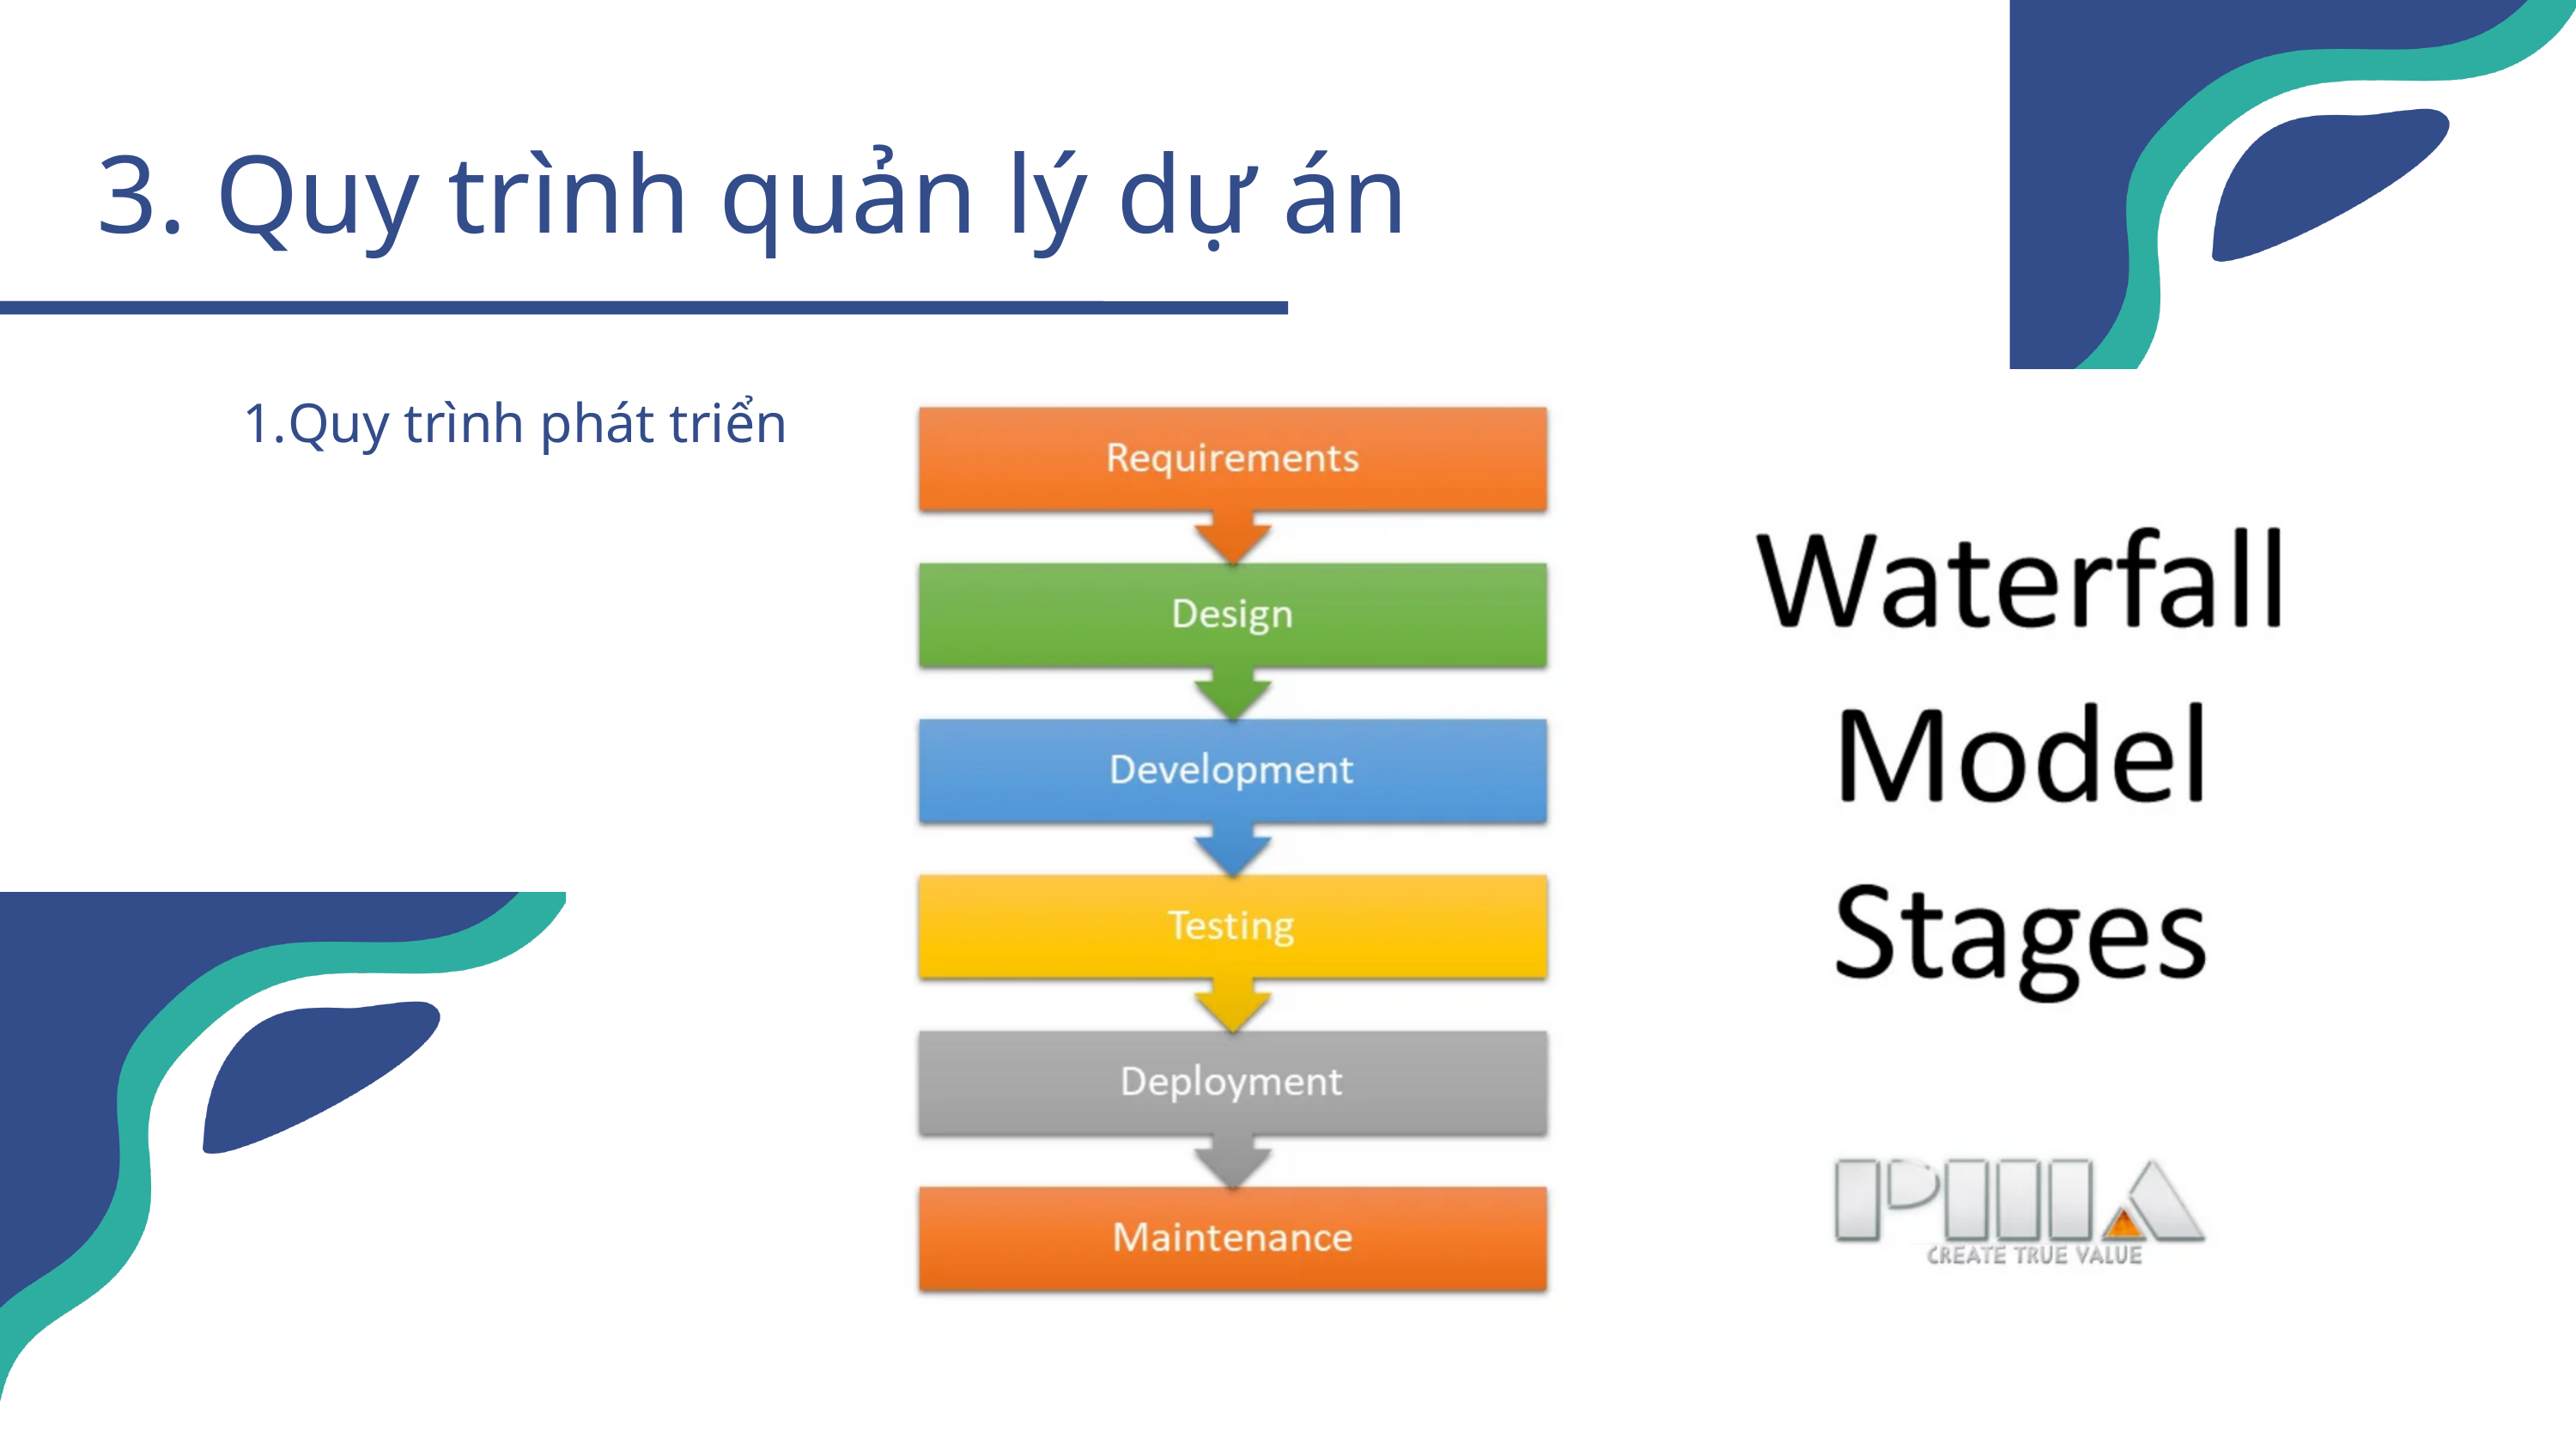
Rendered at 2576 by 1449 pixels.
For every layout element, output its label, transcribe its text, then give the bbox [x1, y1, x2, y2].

text_box 3. Quy trình quản lý dự án [96, 104, 1912, 255]
text_box [2009, 0, 2576, 567]
text_box [0, 892, 567, 1449]
text_box Quy trình phát triển [196, 378, 1502, 453]
text_box [848, 369, 2342, 1310]
